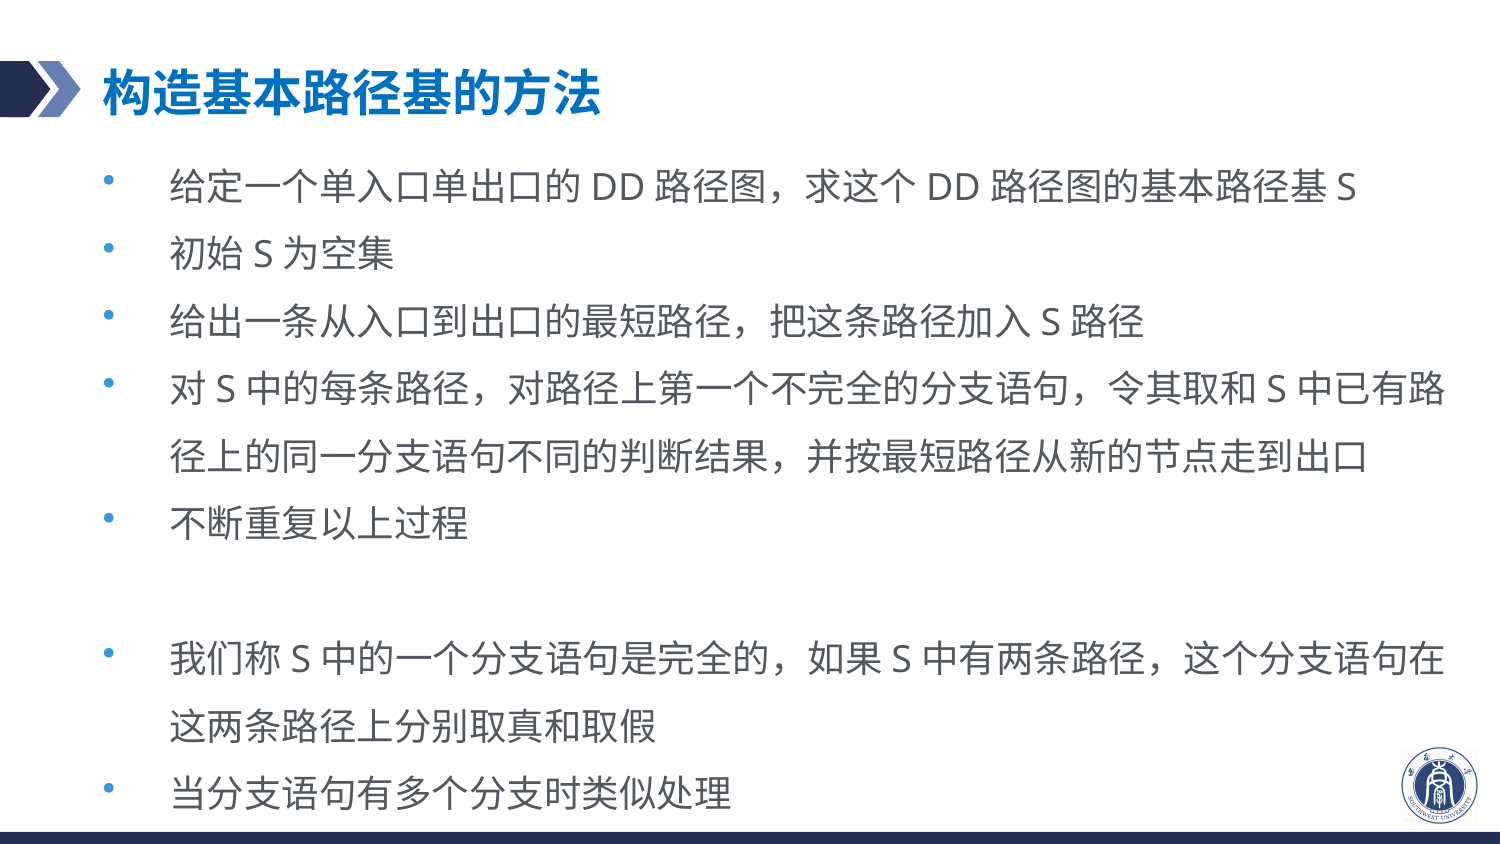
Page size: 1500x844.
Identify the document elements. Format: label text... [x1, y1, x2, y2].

picture [1468, 747, 1478, 824]
title 构造基本路径基的方法 [87, 51, 1426, 138]
text_box 给定一个单入口单出口的DD路径图，求这个DD路径图的基本路径基S 初始S为空集 给出一条从入口到出口的最短路径，把这条路径加入S路径 对S中的每条路径，对路径上第一个不完全的分支语句，令其取和S中已有路径上的同一分支语句不同的判断结果，并按最短路径从新的节点走到出口 不断重复以上过程 我们称S中的一个分支语句是完全的，如果S中有两条路径，这个分支语句在这两条路径上分别取真和取假 当分支语句有多个分支时类似处理 [94, 131, 1468, 824]
